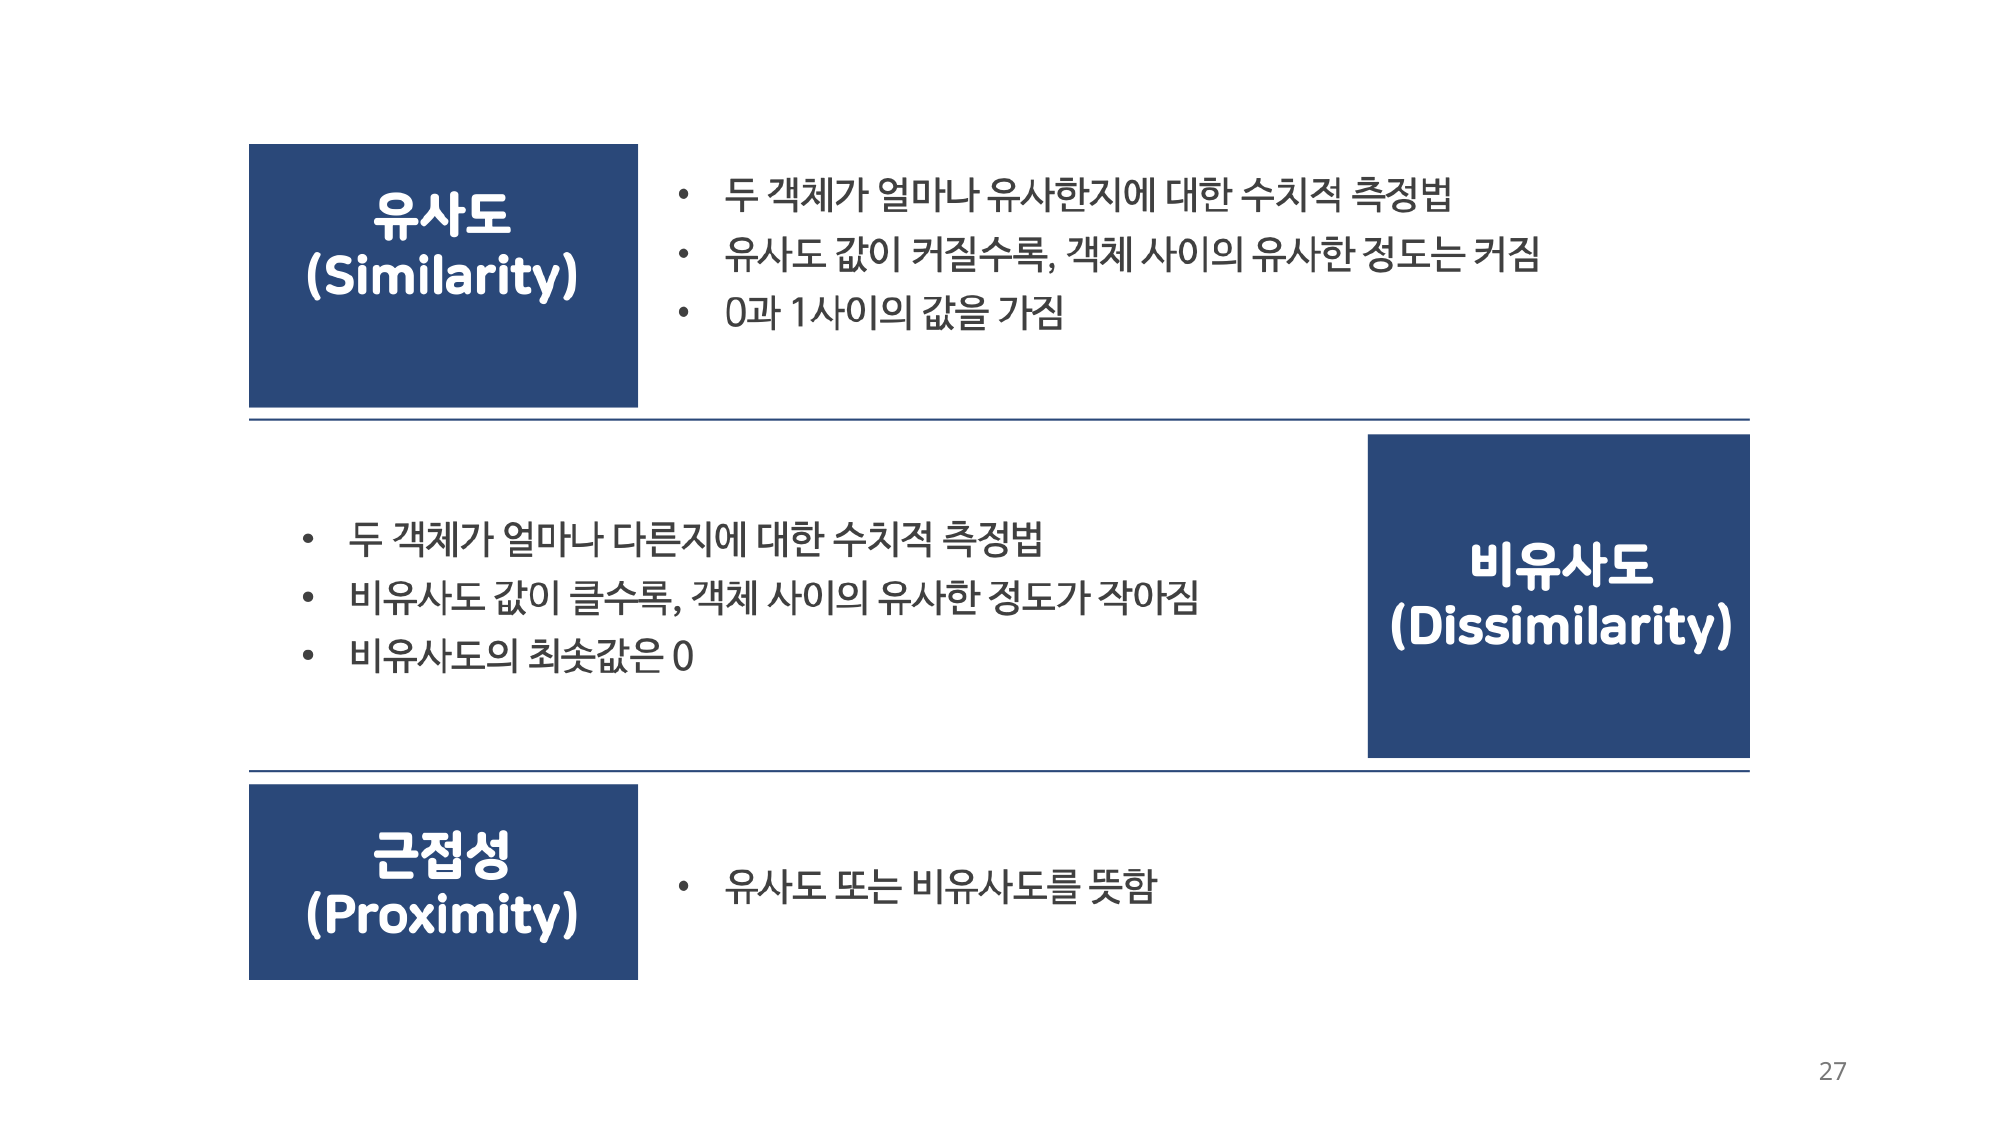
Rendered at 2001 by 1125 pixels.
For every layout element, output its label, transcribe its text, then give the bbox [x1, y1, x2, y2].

slide_number 27 [1412, 1042, 1863, 1103]
picture [249, 144, 1751, 981]
